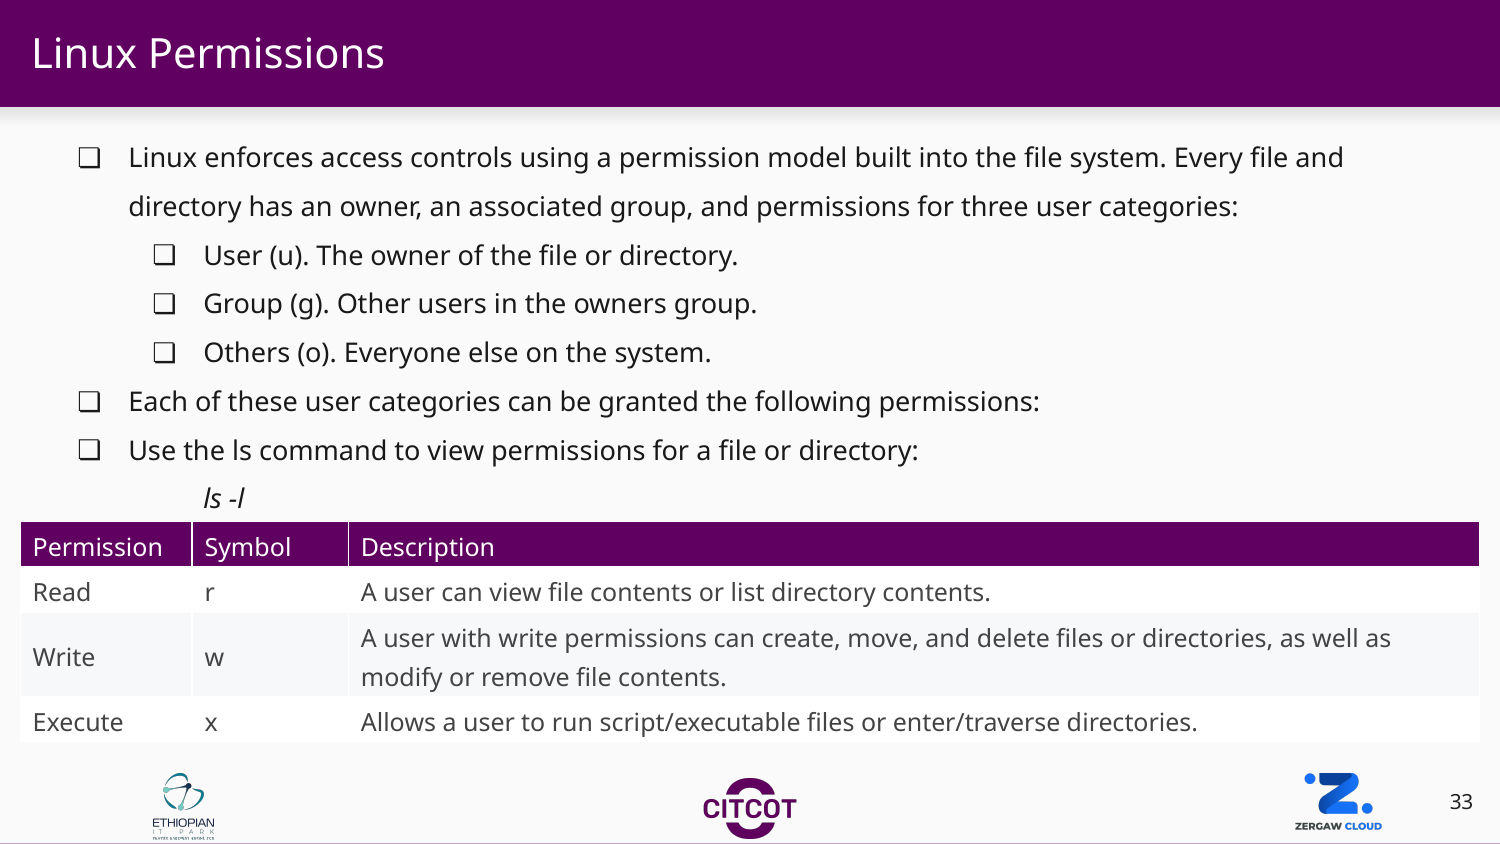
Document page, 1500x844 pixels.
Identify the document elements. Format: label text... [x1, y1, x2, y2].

list Linux enforces access controls using a permission model built into the file system. Every file and directory has an owner, an associated group, and permissions for three user categories: User (u). The owner of the file or directory. Group (g). Other users in the owners group. Others (o). Everyone else on the system. Each of these user categories can be granted the following permissions: Use the ls command to view permissions for a file or directory: ls -l [38, 124, 1444, 515]
table_header Permission [21, 522, 191, 566]
table_cell w [193, 613, 348, 696]
picture [1295, 770, 1382, 835]
table_cell Write [21, 613, 191, 696]
picture [701, 778, 799, 839]
slide_number ‹#› [1398, 770, 1489, 835]
title Linux Permissions [16, 2, 1464, 102]
table_header Description [349, 522, 1479, 566]
table_header Symbol [193, 522, 348, 566]
table_cell Read [21, 567, 191, 611]
table_cell A user can view file contents or list directory contents. [349, 567, 1479, 611]
table_cell r [193, 567, 348, 611]
picture [153, 773, 214, 840]
table_cell A user with write permissions can create, move, and delete files or directories, as well as modify or remove file contents. [349, 613, 1479, 696]
table_cell x [193, 697, 348, 741]
table_cell Execute [21, 697, 191, 741]
table_cell Allows a user to run script/executable files or enter/traverse directories. [349, 697, 1479, 741]
